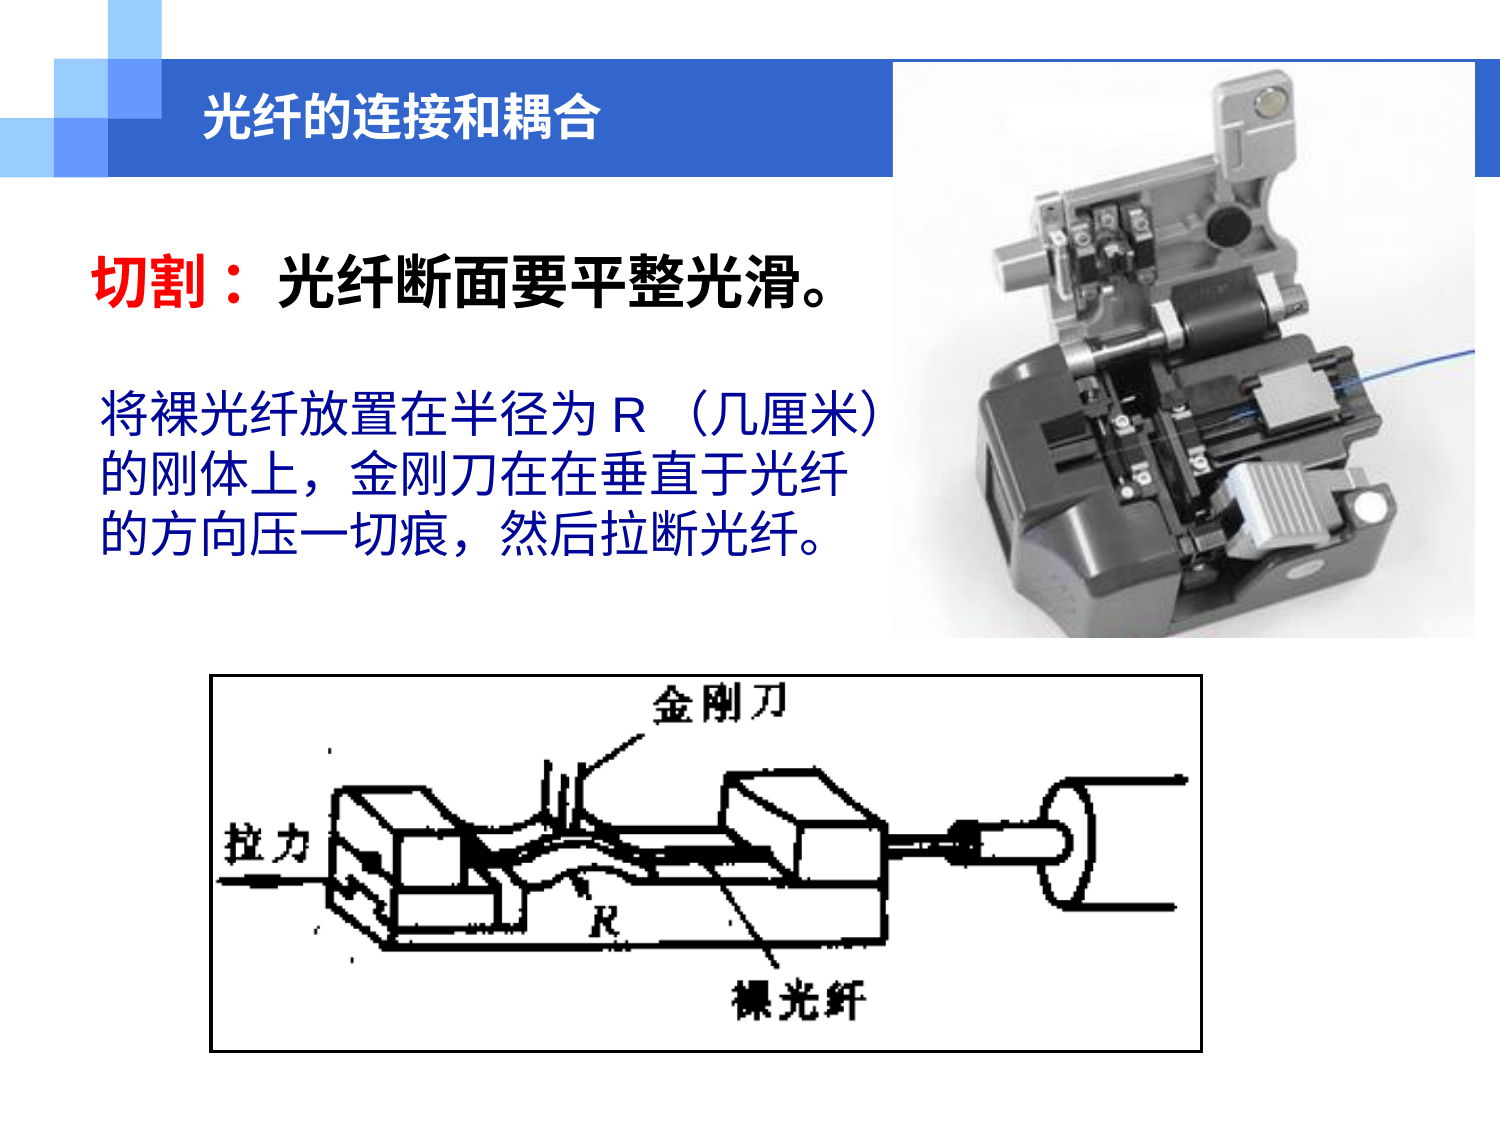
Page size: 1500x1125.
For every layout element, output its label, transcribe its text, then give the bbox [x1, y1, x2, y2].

title 光纤的连接和耦合 [187, 75, 892, 155]
list 切割 ：光纤断面要平整光滑。 [75, 237, 892, 325]
picture [892, 62, 1475, 638]
picture [212, 676, 1200, 1050]
text_box 将裸光纤放置在半径为R（几厘米） 的刚体上，金刚刀在在垂直于光纤 的方向压一切痕，然后拉断光纤。 [84, 374, 892, 570]
